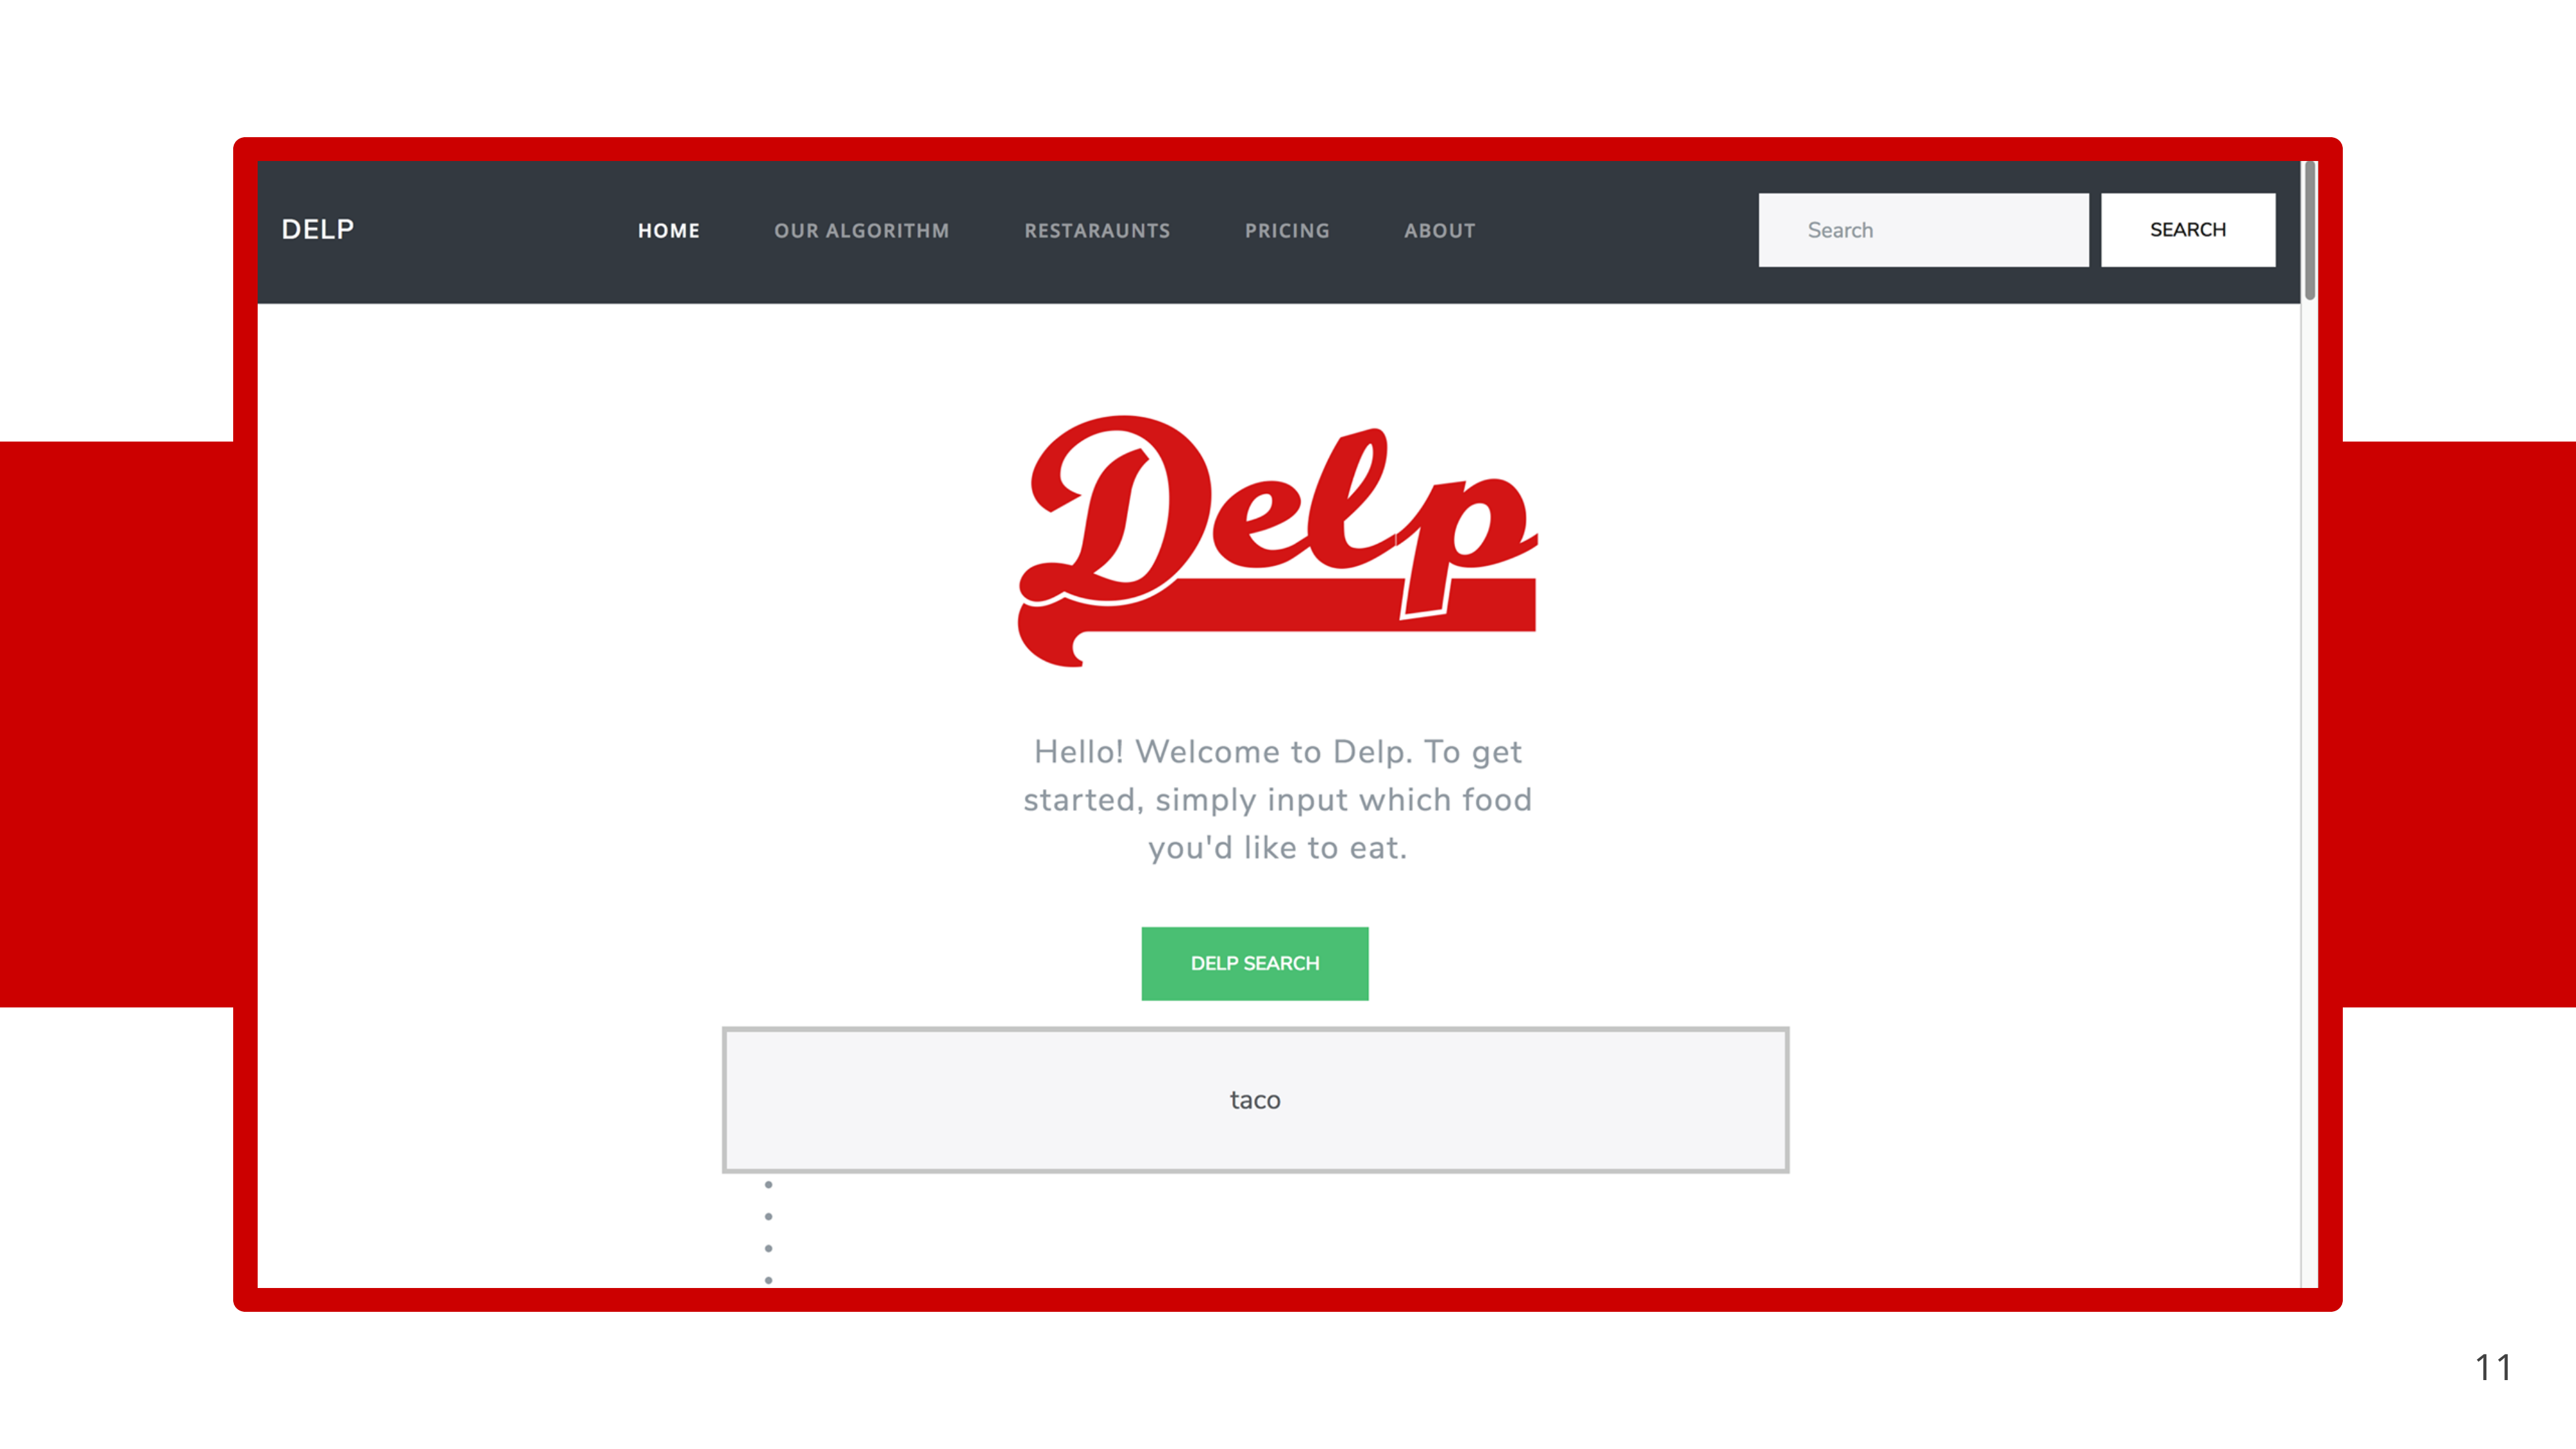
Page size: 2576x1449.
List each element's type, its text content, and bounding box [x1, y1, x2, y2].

picture [257, 160, 2319, 1289]
slide_number ‹#› [2387, 1313, 2542, 1425]
